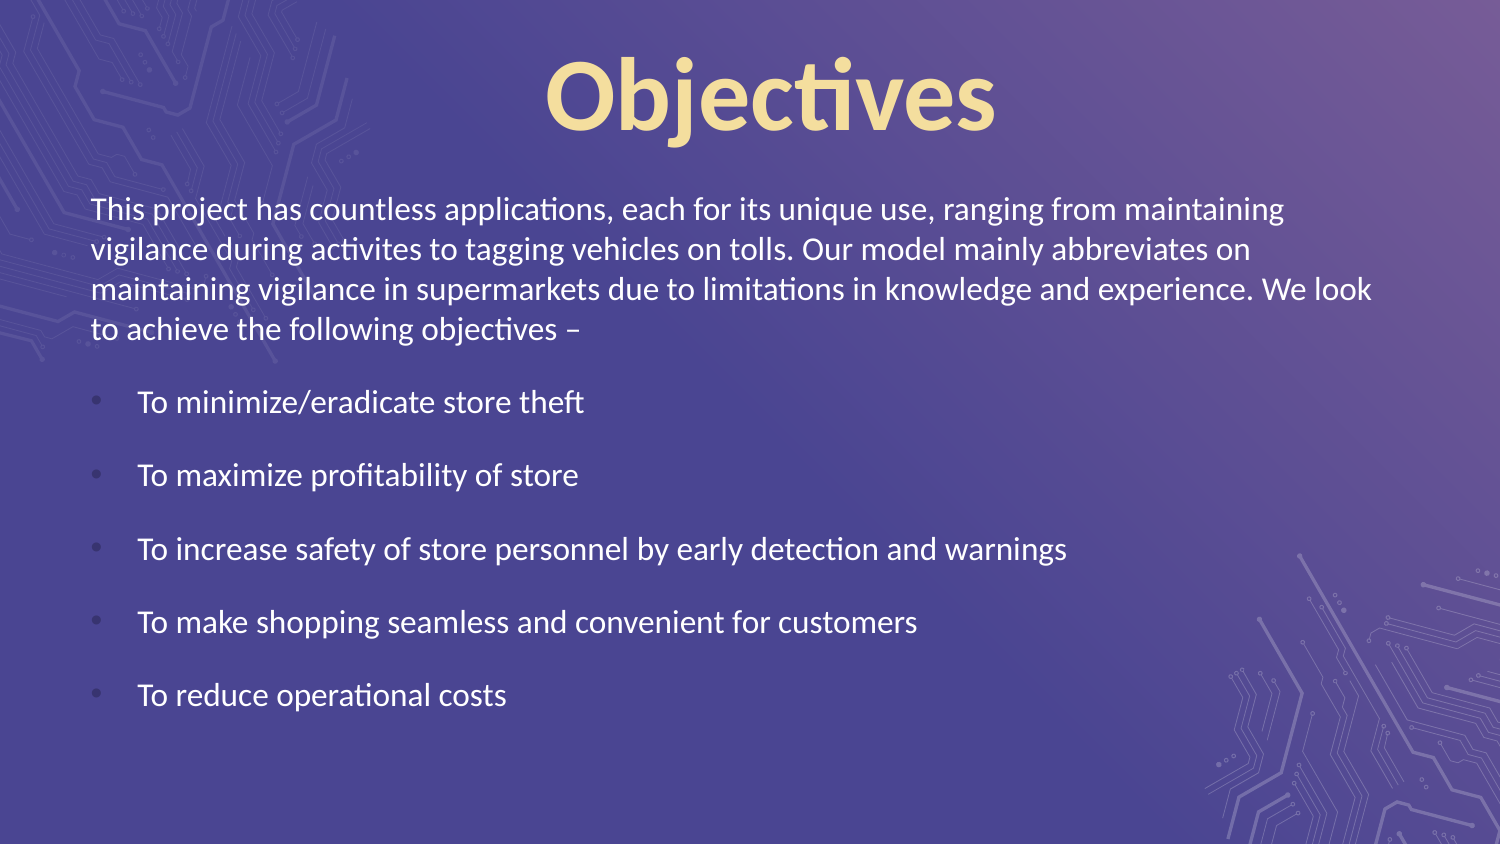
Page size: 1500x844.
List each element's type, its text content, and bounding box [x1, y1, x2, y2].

subtitle This project has countless applications, each for its unique use, ranging from maintaining vigilance during activites to tagging vehicles on tolls. Our model mainly abbreviates on maintaining vigilance in supermarkets due to limitations in knowledge and experience. We look to achieve the following objectives – To minimize/eradicate store theft To maximize profitability of store To increase safety of store personnel by early detection and warnings To make shopping seamless and convenient for customers To reduce operational costs [75, 172, 1411, 248]
title Objectives [60, 28, 1483, 167]
